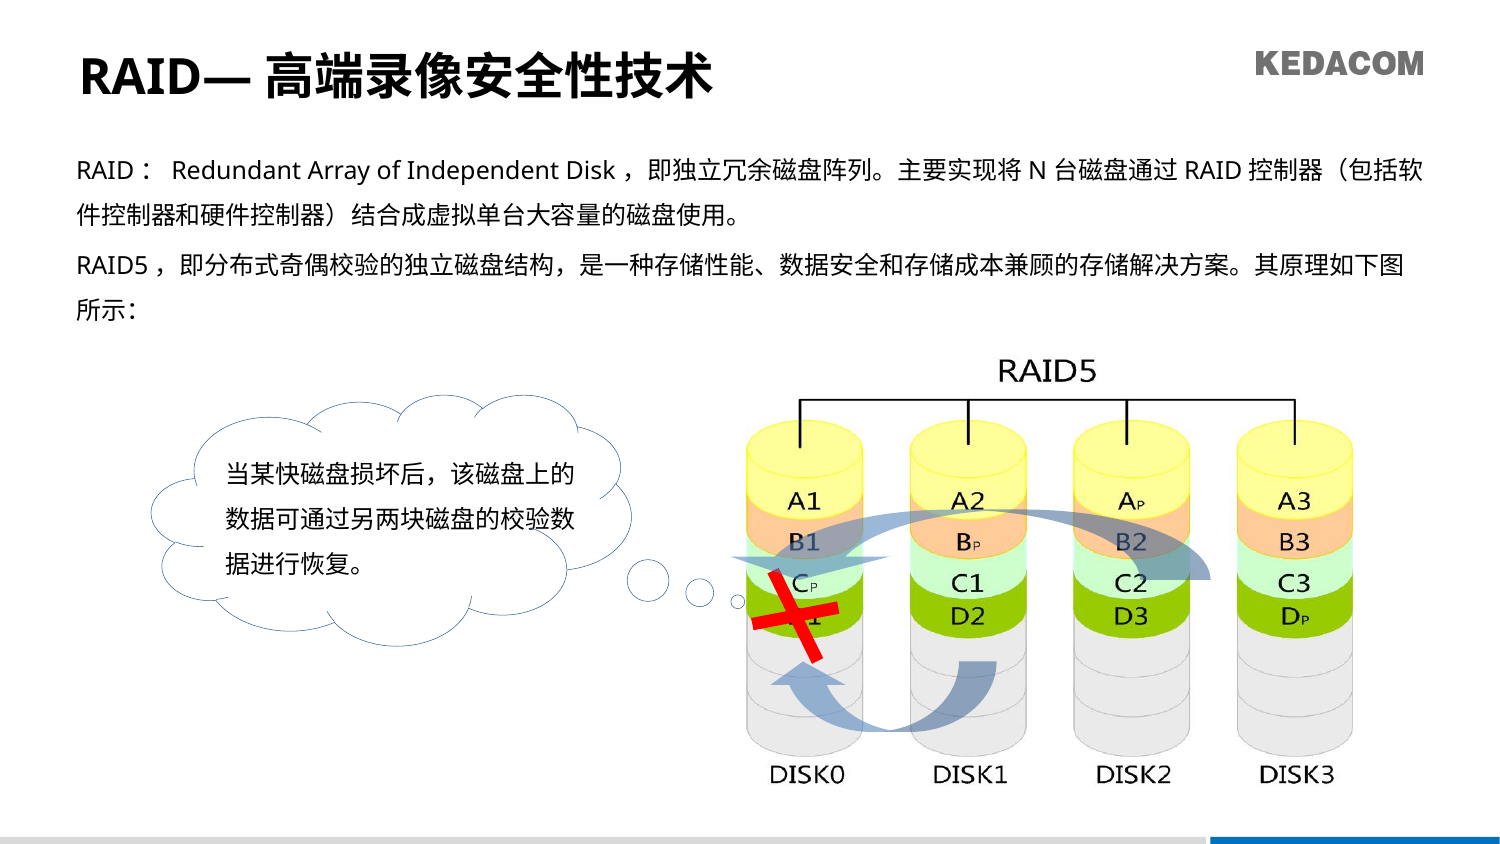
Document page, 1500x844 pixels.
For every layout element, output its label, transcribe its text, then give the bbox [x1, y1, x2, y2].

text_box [151, 350, 1353, 791]
list RAID：Redundant Array of Independent Disk，即独立冗余磁盘阵列。主要实现将N台磁盘通过RAID控制器（包括软件控制器和硬件控制器）结合成虚拟单台大容量的磁盘使用。 RAID5，即分布式奇偶校验的独立磁盘结构，是一种存储性能、数据安全和存储成本兼顾的存储解决方案。其原理如下图所示： [64, 133, 1436, 328]
title RAID—高端录像安全性技术 [63, 43, 1116, 105]
picture [1256, 51, 1423, 75]
